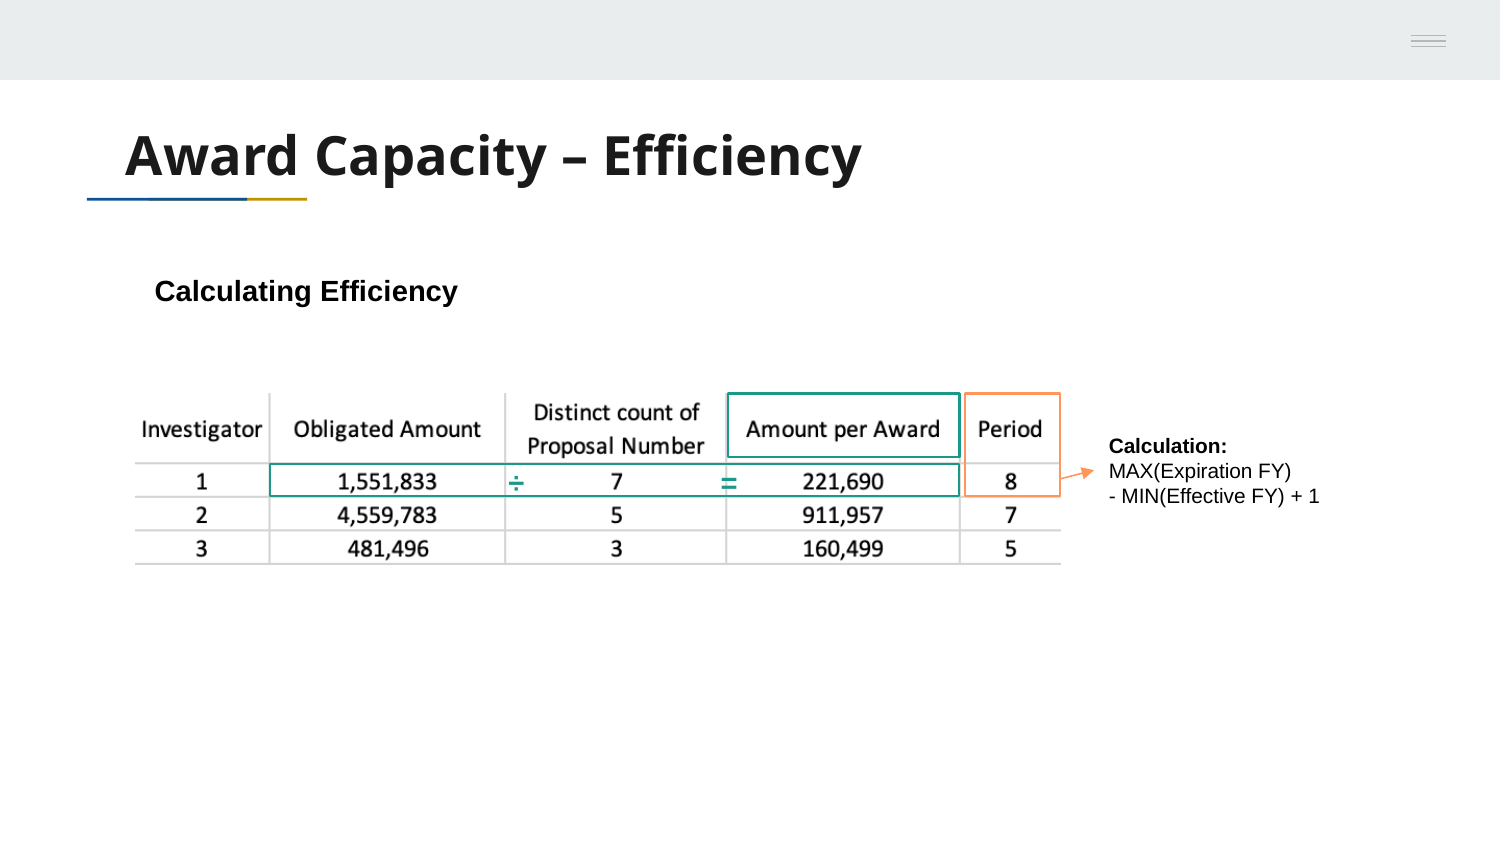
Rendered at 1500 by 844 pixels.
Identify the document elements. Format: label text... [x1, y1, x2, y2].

title Award Capacity – Efficiency [110, 106, 1372, 195]
text_box Calculating Efficiency [139, 265, 482, 316]
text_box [1060, 470, 1095, 480]
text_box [134, 393, 1478, 565]
